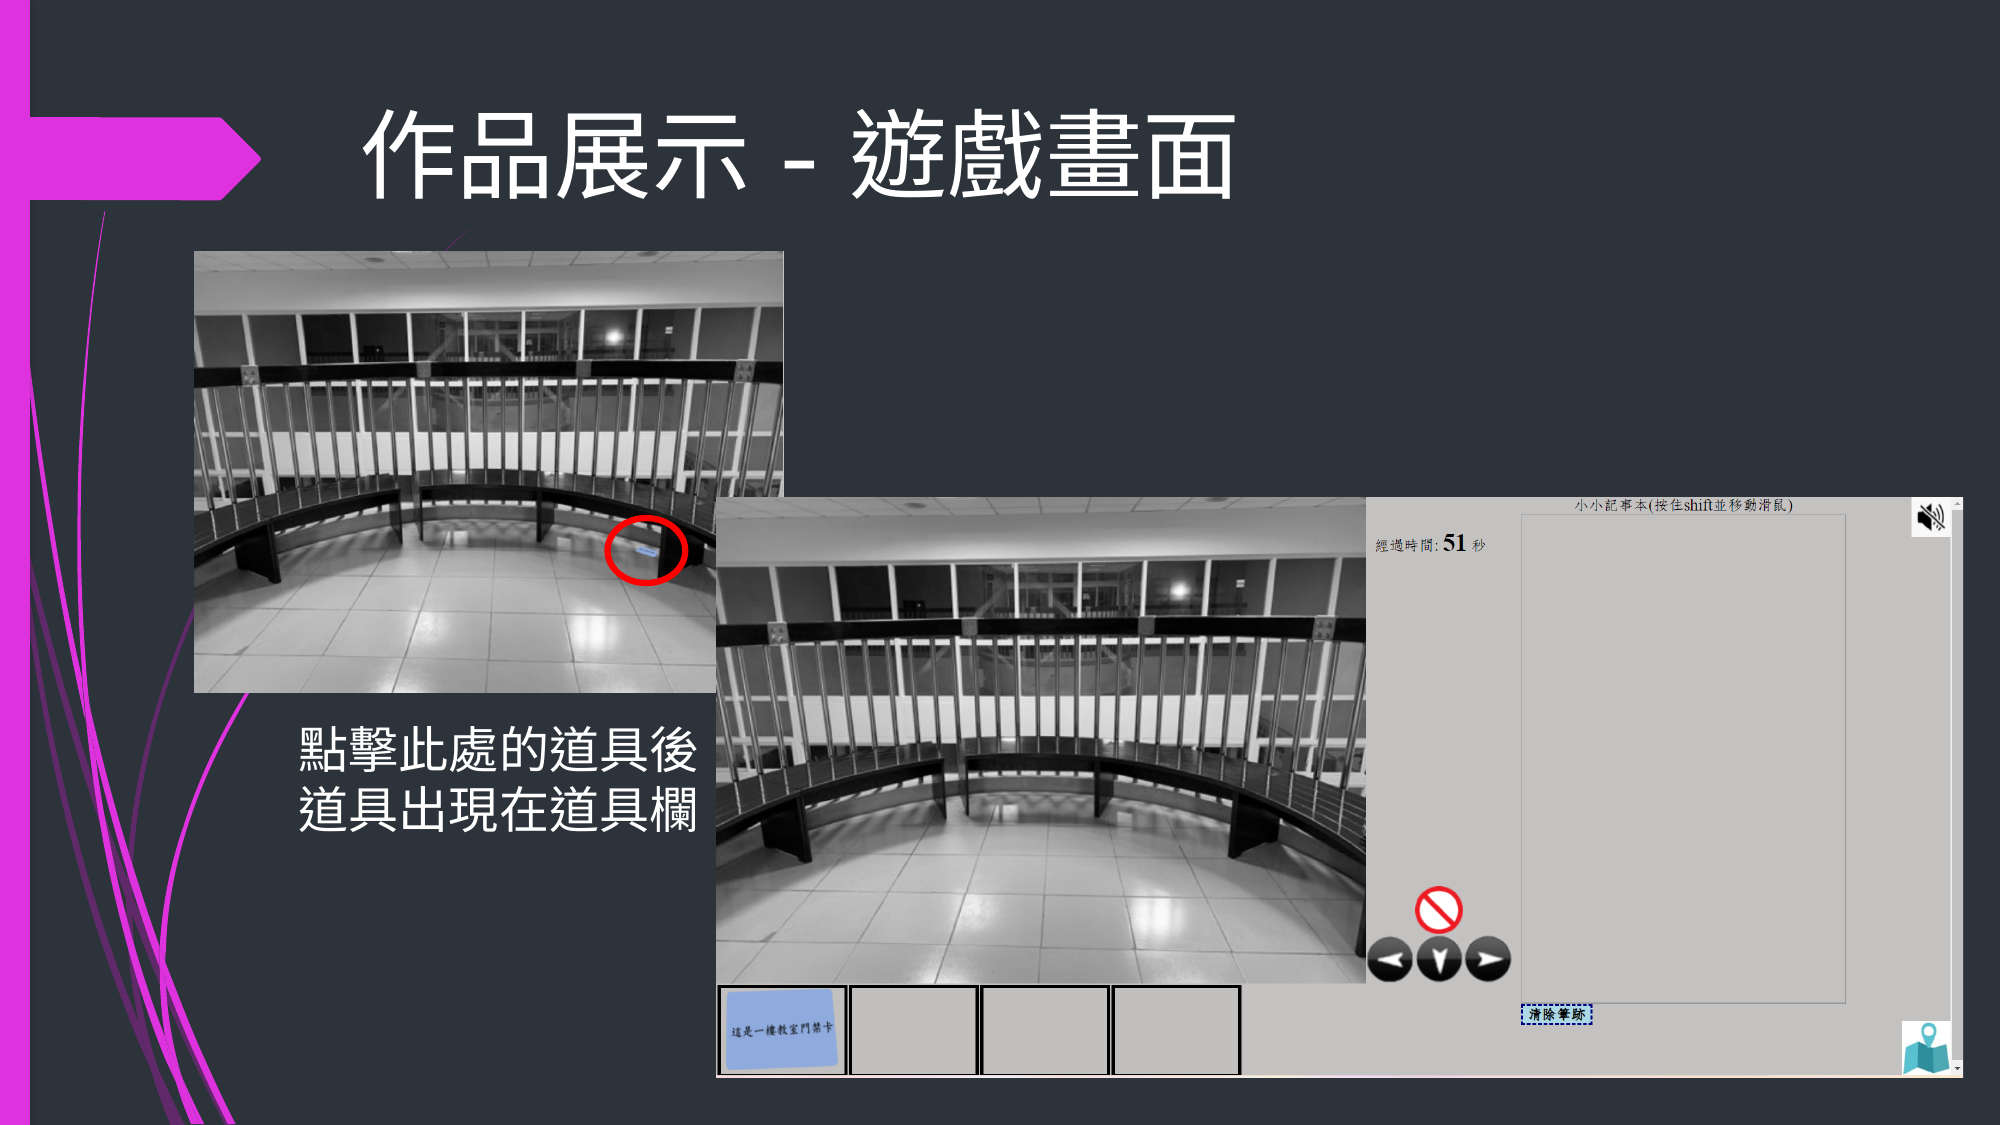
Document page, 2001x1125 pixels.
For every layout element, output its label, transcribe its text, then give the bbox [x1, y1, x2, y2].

picture [193, 251, 1964, 1079]
title 作品展示-遊戲畫面 [344, 86, 1268, 234]
text_box 點擊此處的道具後 道具出現在道具欄 [284, 710, 711, 846]
